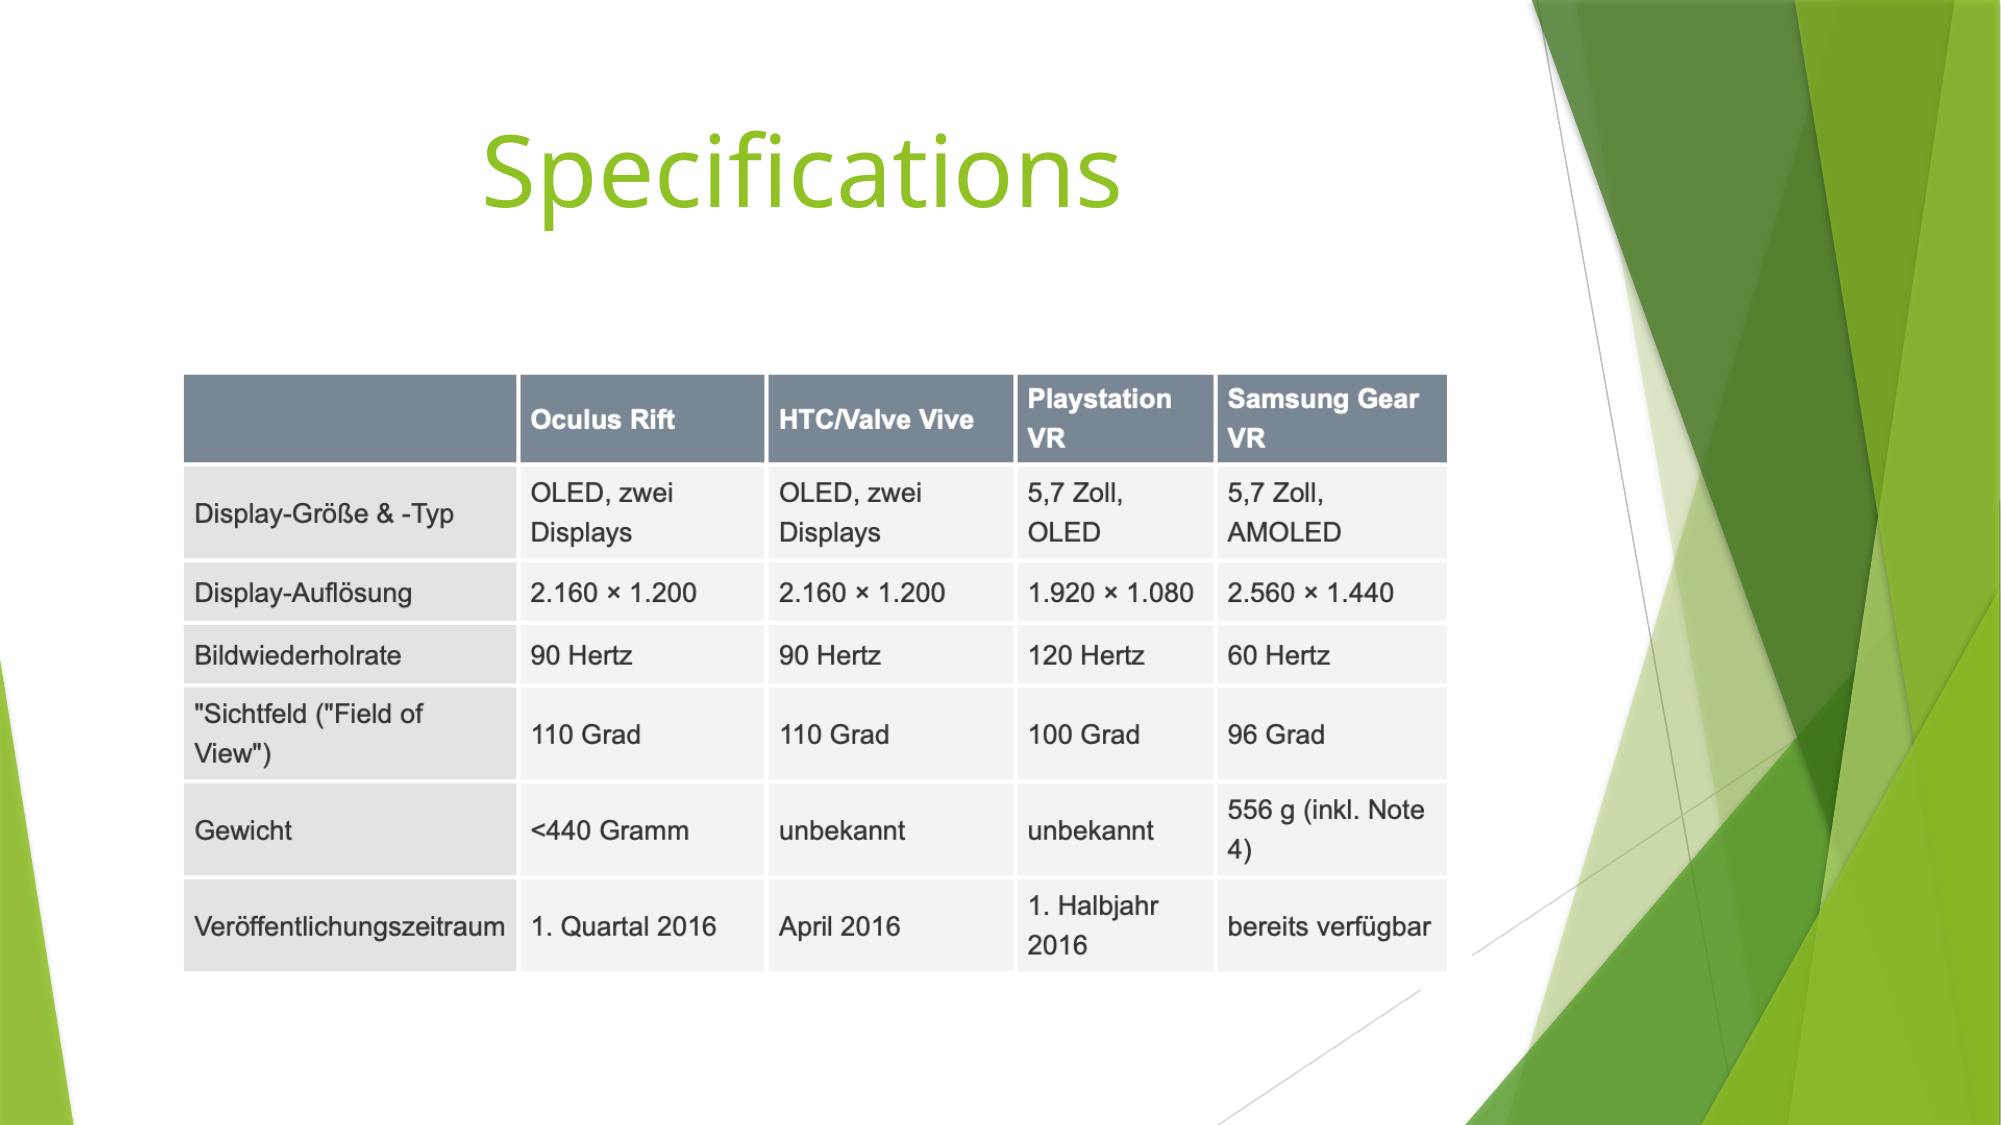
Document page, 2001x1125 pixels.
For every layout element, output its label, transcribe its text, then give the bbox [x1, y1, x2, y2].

title Specifications [111, 99, 1522, 317]
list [160, 355, 1472, 990]
